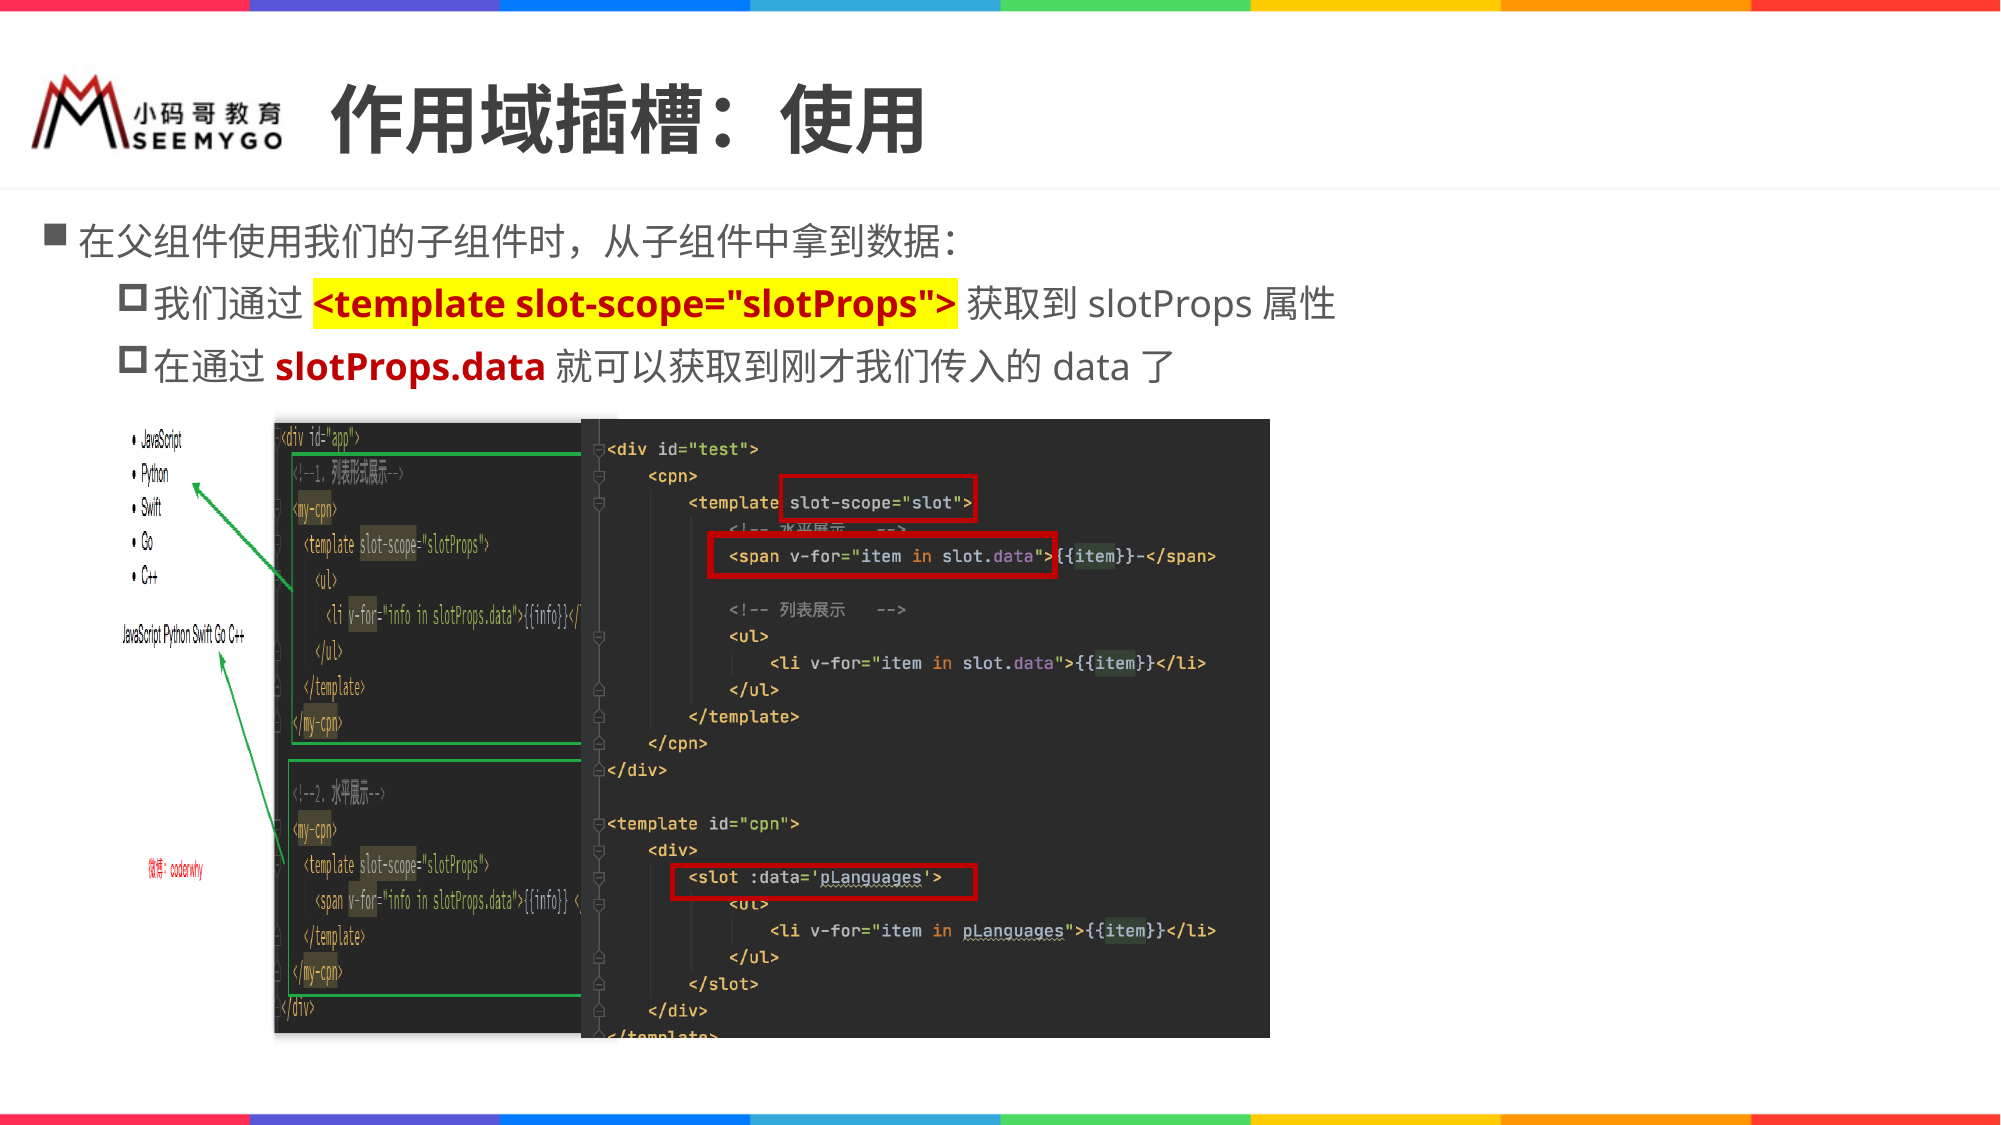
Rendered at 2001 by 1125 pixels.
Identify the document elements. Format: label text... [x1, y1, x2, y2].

picture [0, 0, 2001, 1125]
list 在父组件使用我们的子组件时，从子组件中拿到数据： 我们通过<template slot-scope="slotProps">获取到slotProps属性 在通过slotProps.data就可以获取到刚才我们传入的data了 [26, 203, 1974, 1097]
title 作用域插槽：使用 [314, 64, 1968, 182]
